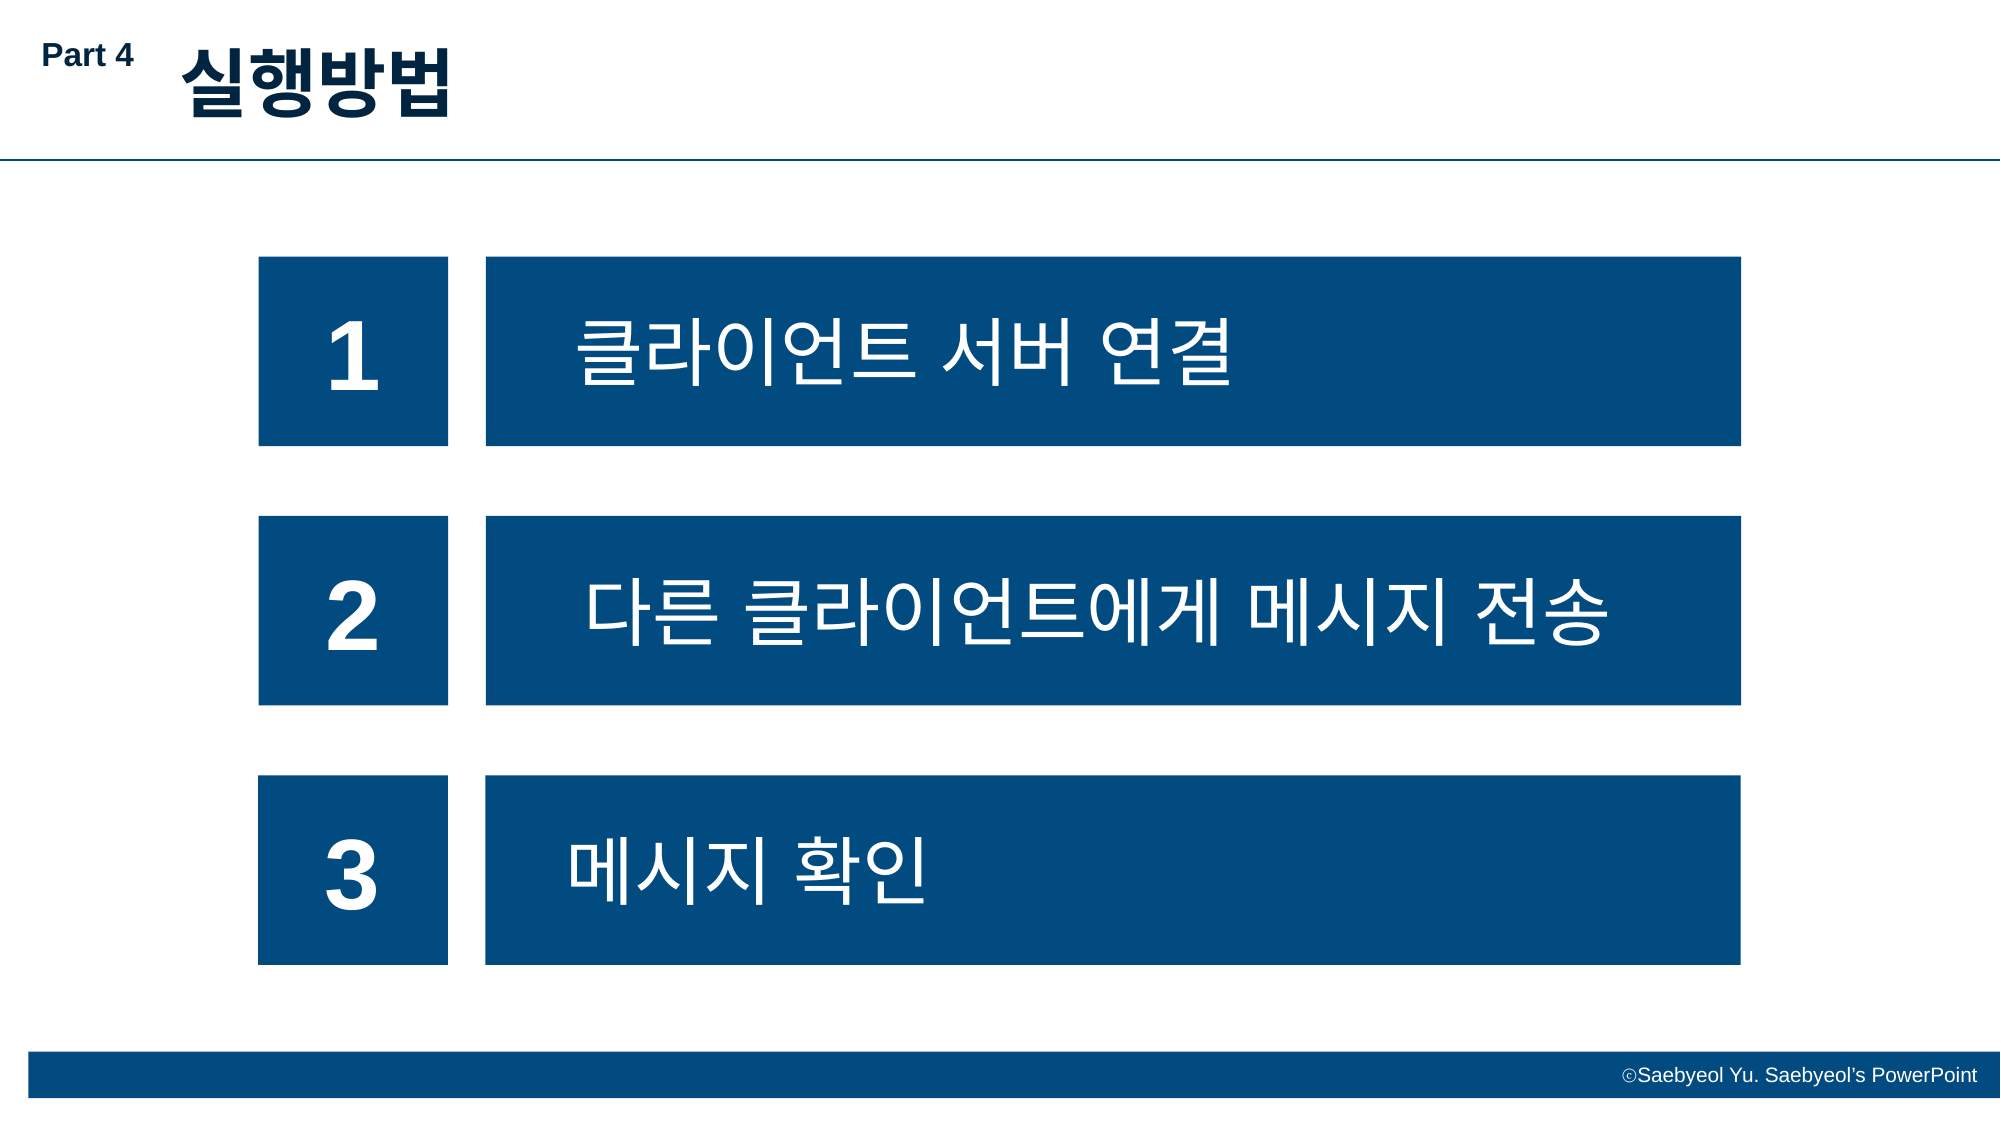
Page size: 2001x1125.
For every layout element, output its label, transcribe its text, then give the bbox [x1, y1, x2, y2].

text_box 실행방법 [164, 28, 783, 134]
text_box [258, 256, 1742, 447]
text_box Part 4 [26, 26, 165, 81]
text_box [258, 775, 1741, 965]
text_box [258, 515, 1742, 706]
